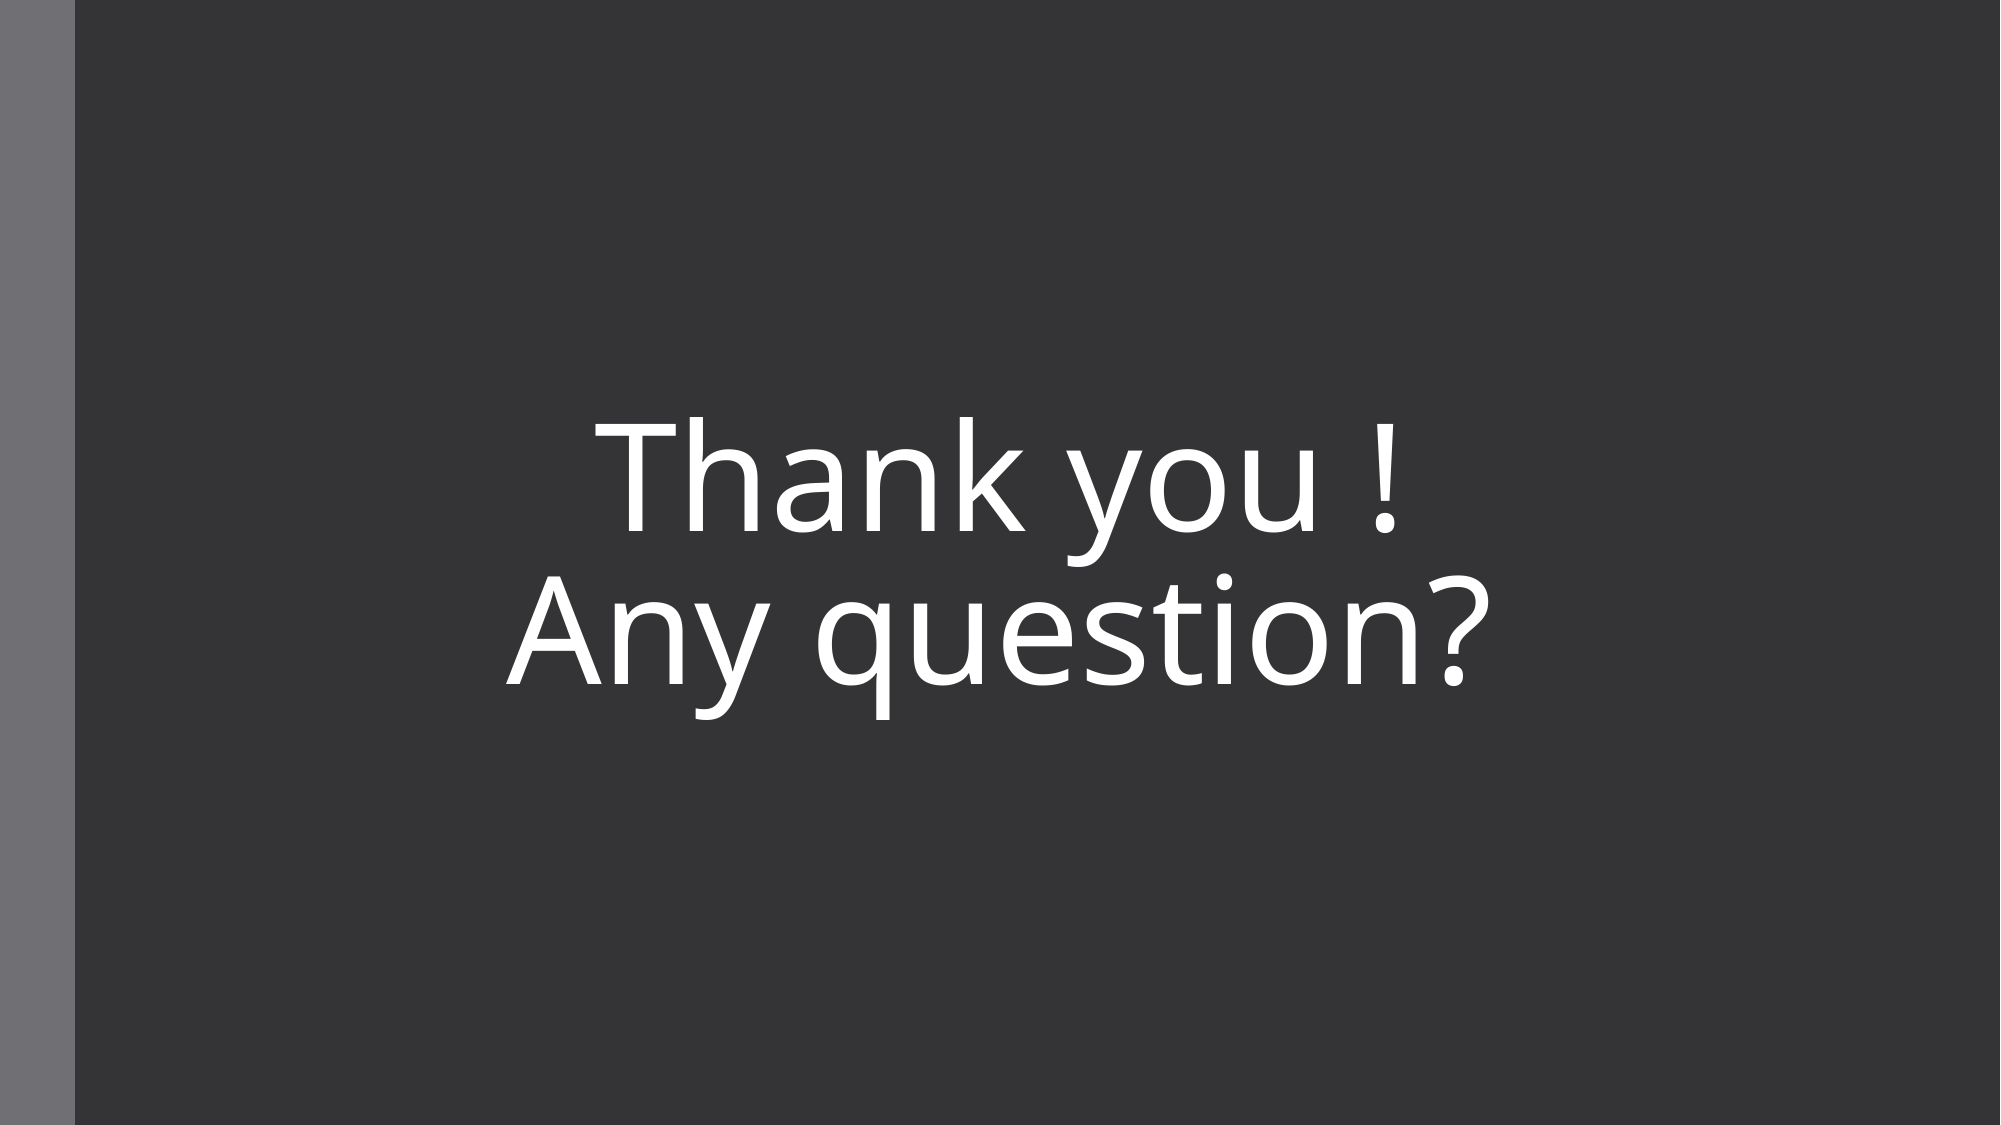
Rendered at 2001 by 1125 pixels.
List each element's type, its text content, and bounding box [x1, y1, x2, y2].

title Thank you ! Any question? [402, 402, 1598, 723]
